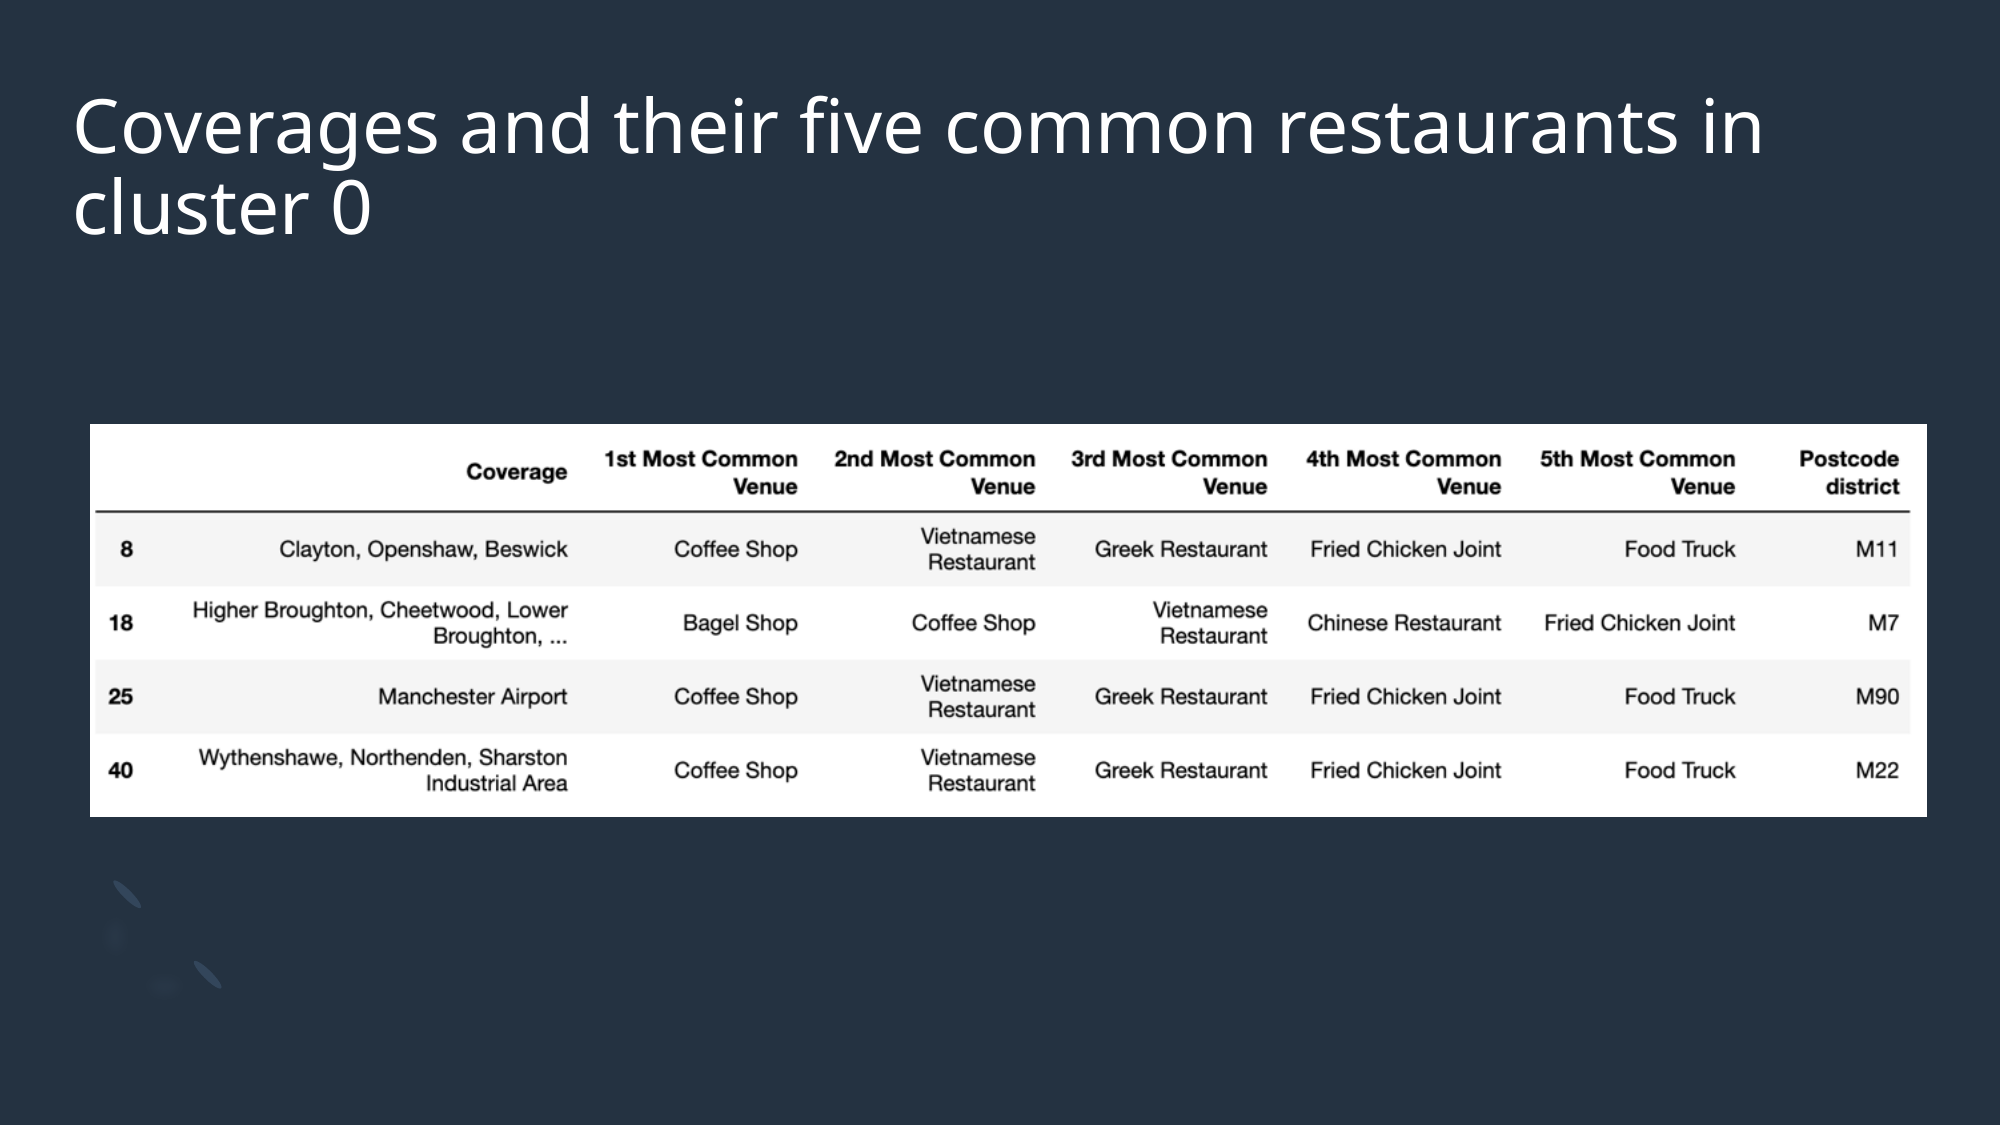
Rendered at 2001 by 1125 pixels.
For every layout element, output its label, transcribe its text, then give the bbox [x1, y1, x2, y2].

picture [90, 424, 1927, 817]
text_box Coverages and their five common restaurants in cluster 0 [72, 88, 1974, 308]
